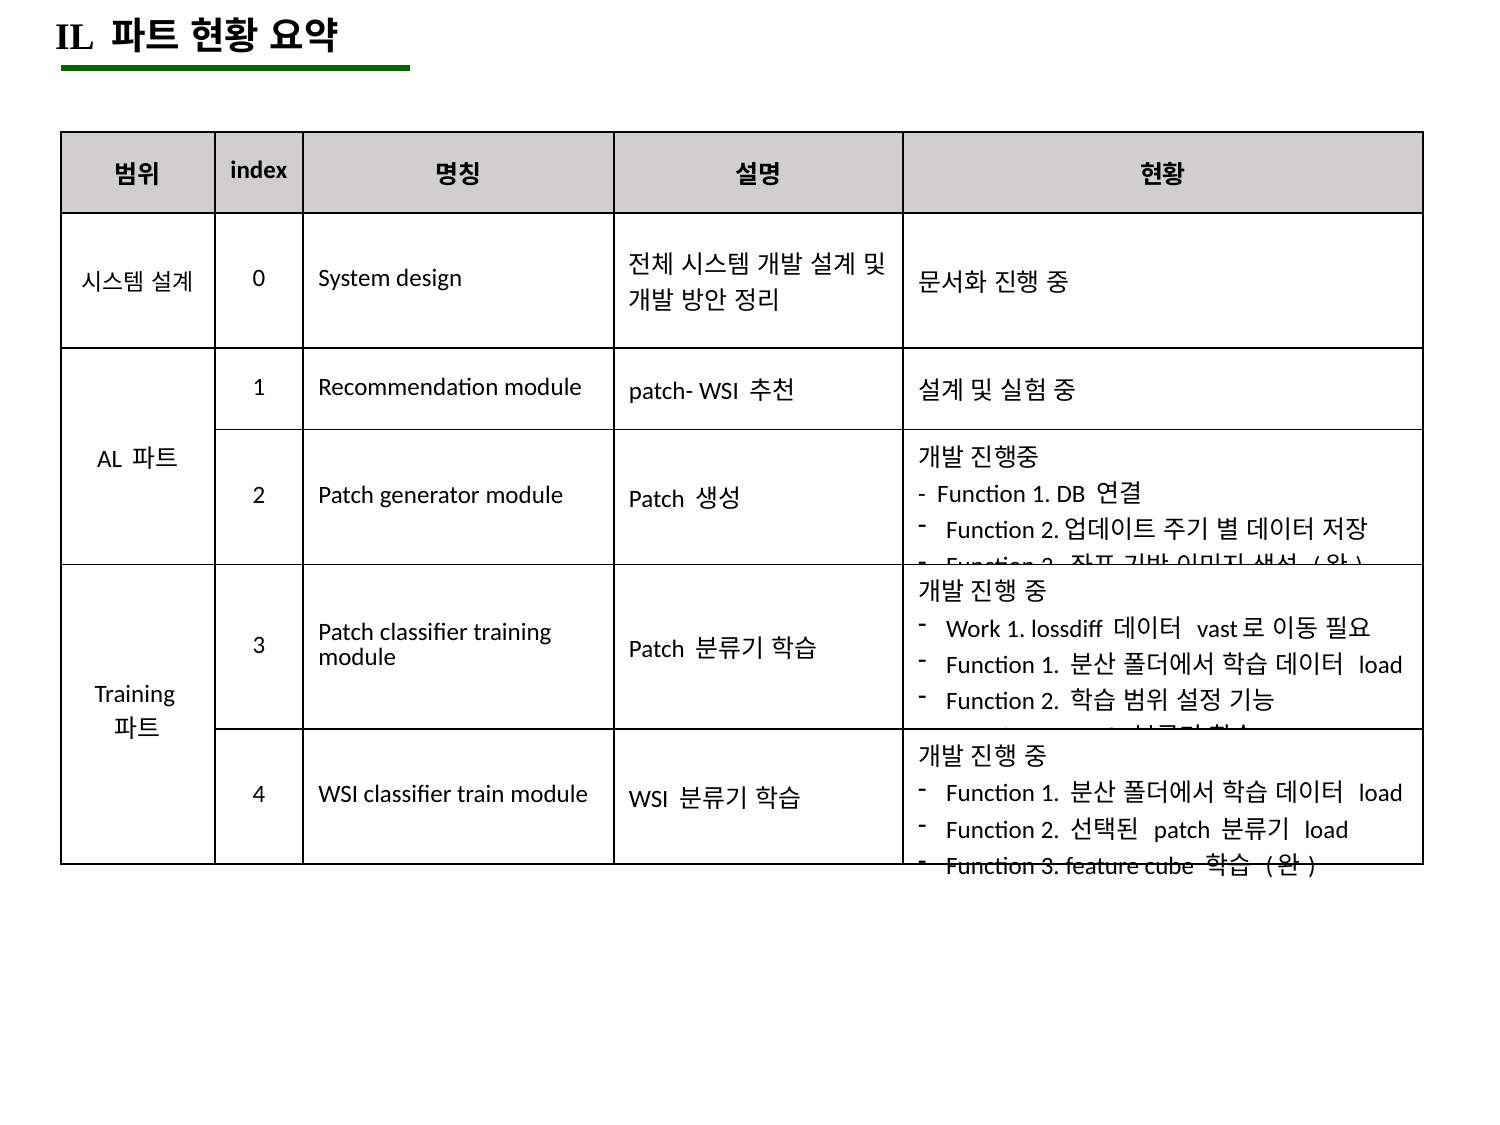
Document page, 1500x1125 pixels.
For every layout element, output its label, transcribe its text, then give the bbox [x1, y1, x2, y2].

table_cell 개발 진행 중 Work 1. lossdiff 데이터 vast로 이동 필요 Function 1. 분산 폴더에서 학습 데이터 load Function 2. 학습 범위 설정 기능 Function 3. patch 분류기 학습 [904, 565, 1422, 728]
table_cell 전체 시스템 개발 설계 및 개발 방안 정리 [615, 214, 902, 347]
table_cell 문서화 진행 중 [904, 214, 1422, 347]
table_cell Patch generator module [304, 430, 613, 564]
table_cell WSI classifier train module [304, 730, 613, 863]
table_header 명칭 [304, 133, 613, 212]
table_cell Training 파트 [62, 565, 214, 863]
table_cell 4 [216, 730, 302, 863]
table_cell Recommendation module [304, 349, 613, 429]
text_box IL 파트 현황 요약 [40, 4, 818, 65]
table_cell WSI 분류기 학습 [615, 730, 902, 863]
table_cell 3 [216, 565, 302, 728]
table_cell 설계 및 실험 중 [904, 349, 1422, 429]
table_cell Patch 생성 [615, 430, 902, 564]
table_cell Patch classifier training module [304, 565, 613, 728]
table_header index [216, 133, 302, 212]
table_header 현황 [904, 133, 1422, 212]
table_cell AL 파트 [62, 349, 214, 564]
table_header 설명 [615, 133, 902, 212]
table_cell System design [304, 214, 613, 347]
table_cell 1 [216, 349, 302, 429]
table_cell 0 [216, 214, 302, 347]
table_header 범위 [62, 133, 214, 212]
table_cell 시스템 설계 [62, 214, 214, 347]
table_cell 개발 진행중 - Function 1. DB 연결 Function 2.업데이트 주기 별 데이터 저장 Function 3. 좌표 기반 이미지 생성 (완) [904, 430, 1422, 564]
table_cell Patch 분류기 학습 [615, 565, 902, 728]
table_cell patch- WSI 추천 [615, 349, 902, 429]
table_cell 2 [216, 430, 302, 564]
table_cell 개발 진행 중 Function 1. 분산 폴더에서 학습 데이터 load Function 2. 선택된 patch 분류기 load Function 3. feature cube 학습 (완) [904, 730, 1422, 863]
